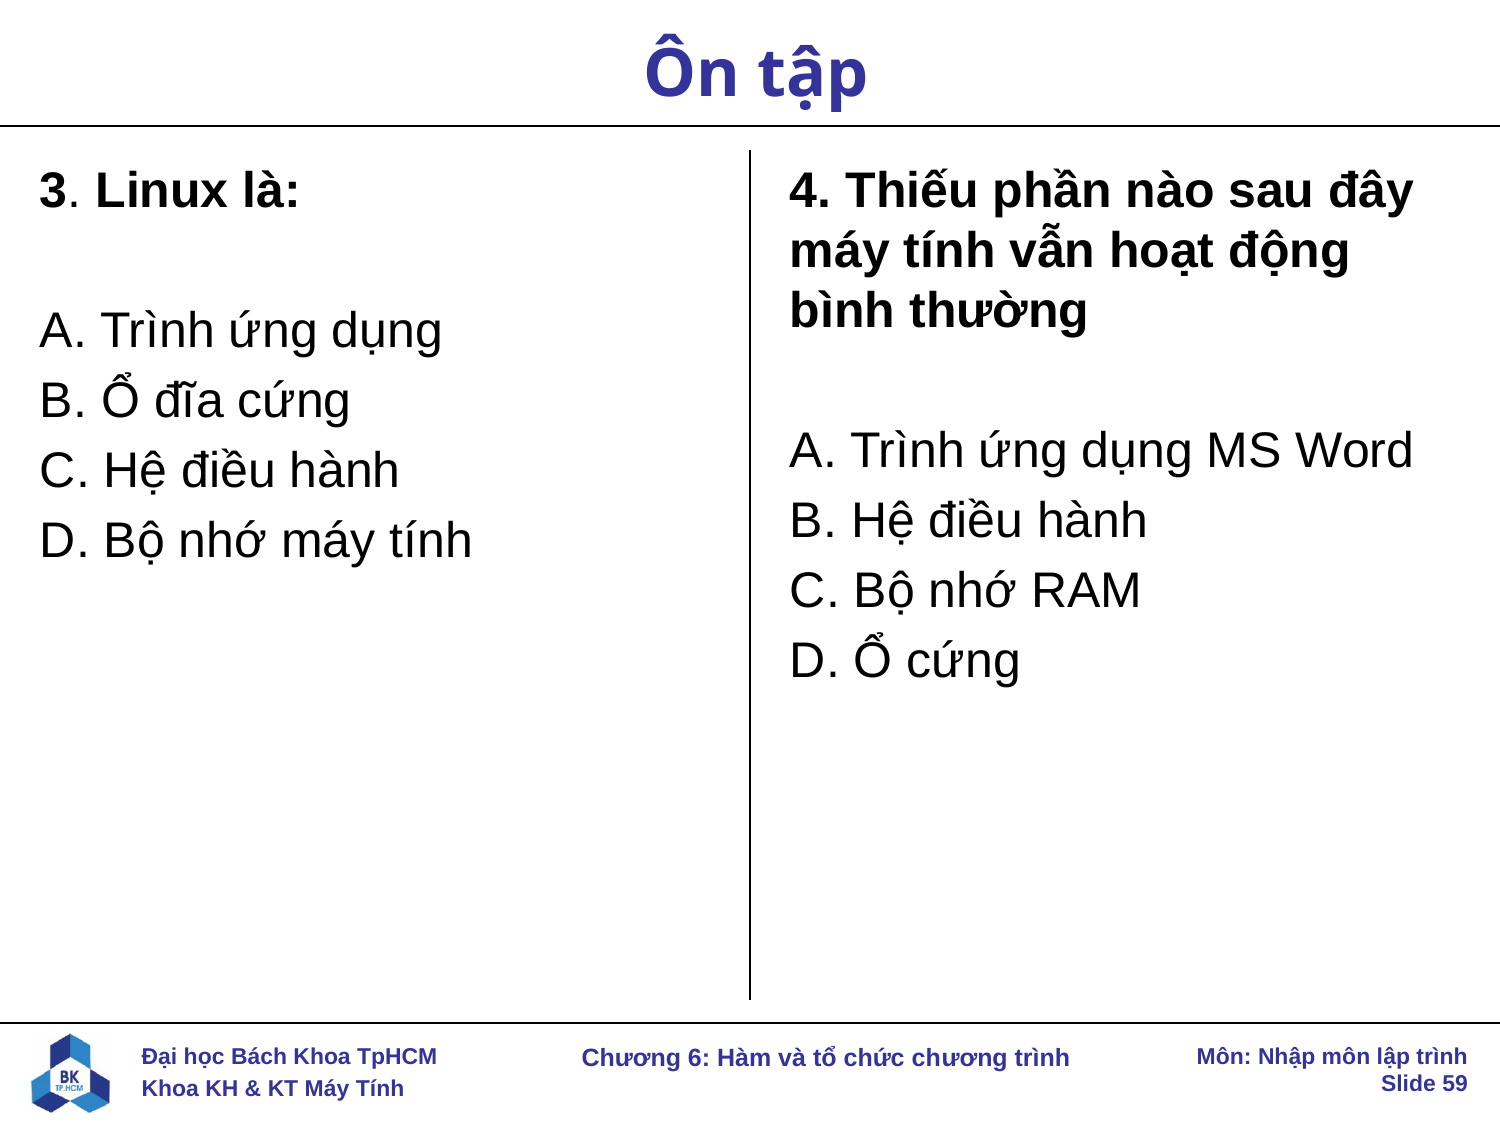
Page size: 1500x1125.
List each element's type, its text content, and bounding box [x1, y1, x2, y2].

picture [31, 1033, 110, 1113]
title Ôn tập [50, 12, 1463, 126]
list 3. Linux là: A. Trình ứng dụng B. Ổ đĩa cứng C. Hệ điều hành D. Bộ nhớ máy tính [24, 149, 725, 1000]
list 4. Thiếu phần nào sau đây máy tính vẫn hoạt động bình thường A. Trình ứng dụng MS Word B. Hệ điều hành C. Bộ nhớ RAM D. Ổ cứng [774, 149, 1475, 1000]
